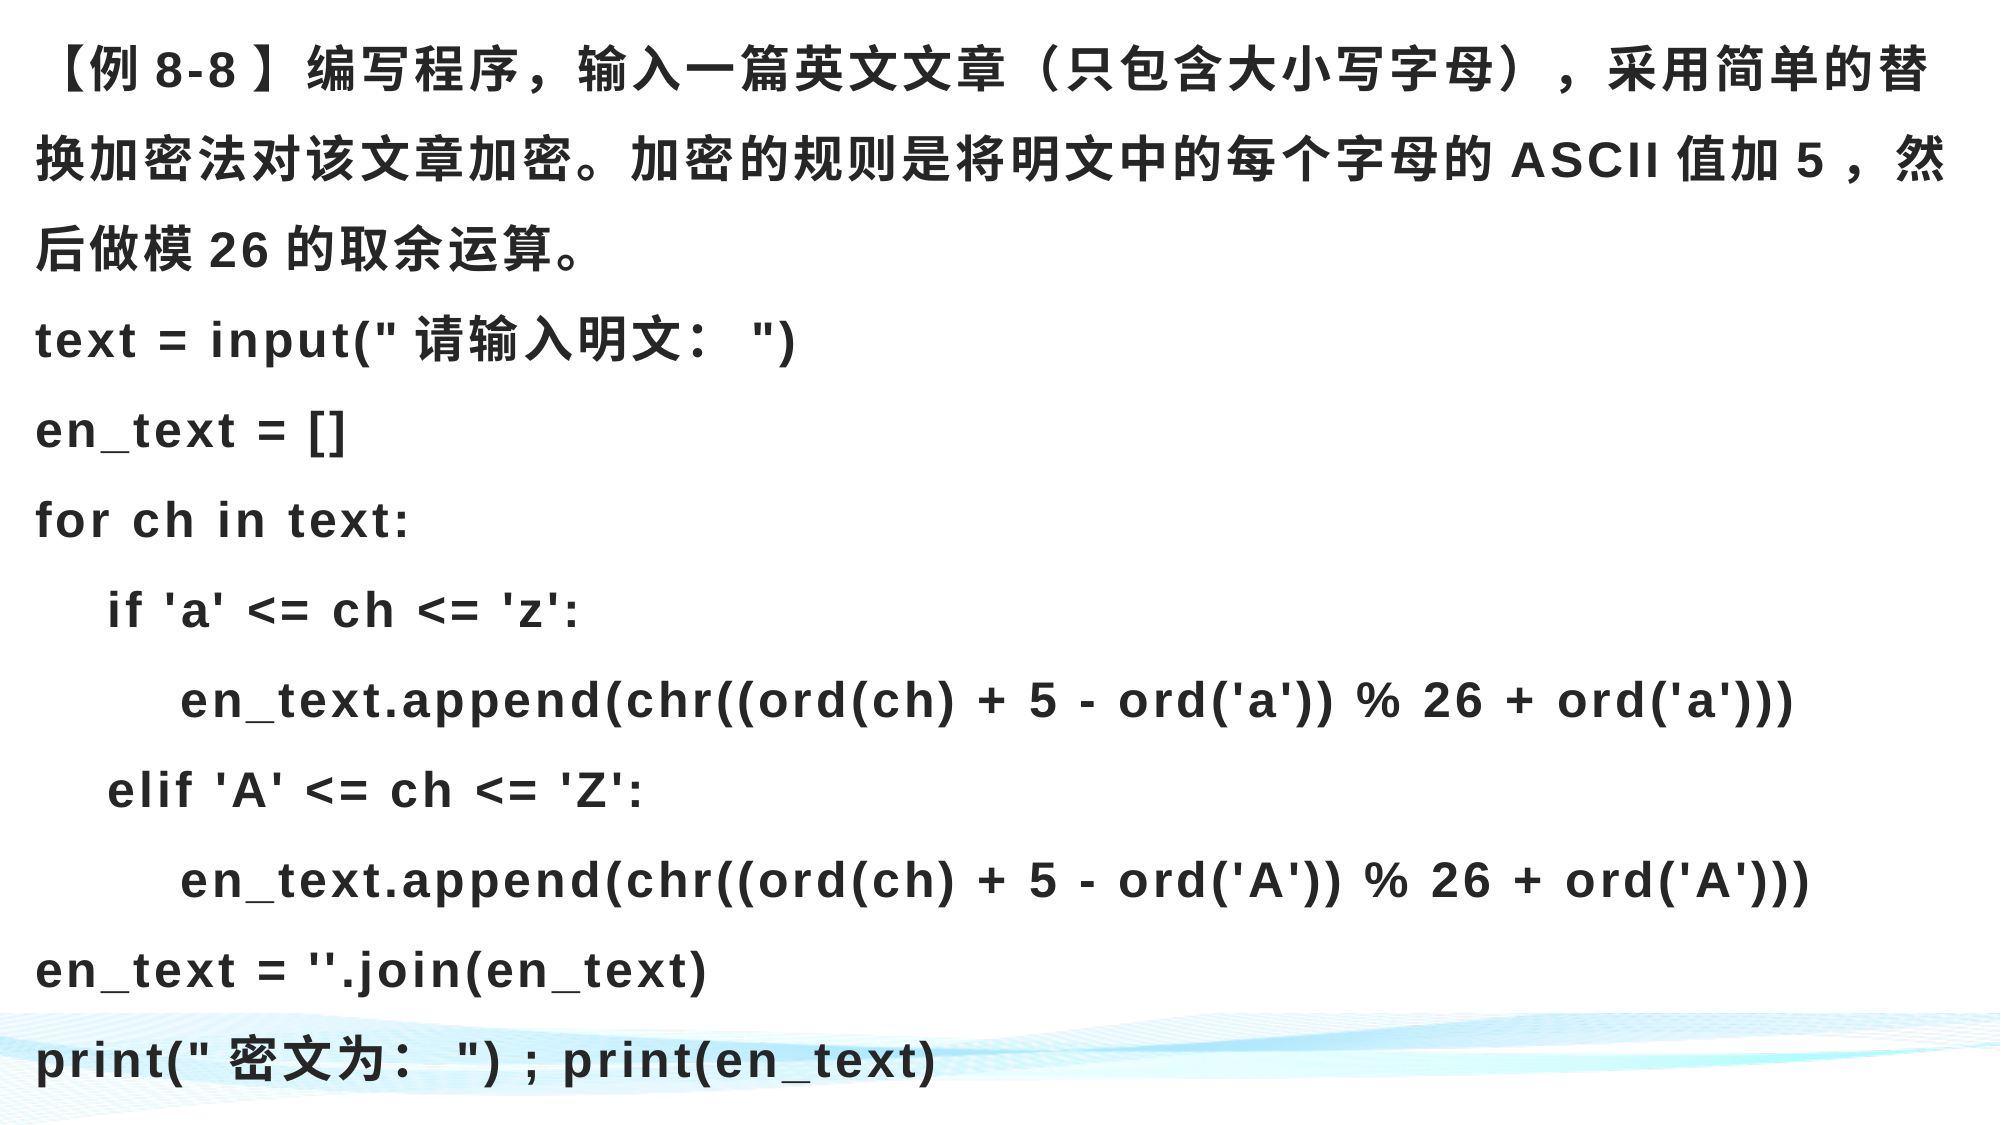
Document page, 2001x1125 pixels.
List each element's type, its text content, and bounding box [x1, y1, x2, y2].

picture [0, 1013, 2000, 1125]
title 【例8-8】编写程序，输入一篇英文文章（只包含大小写字母），采用简单的替换加密法对该文章加密。加密的规则是将明文中的每个字母的ASCII值加5，然后做模26的取余运算。 text = input("请输入明文：") en_text = [] for ch in text: if 'a' <= ch <= 'z': en_text.append(chr((ord(ch) + 5 - ord('a')) % 26 + ord('a'))) elif 'A' <= ch <= 'Z': en_text.append(chr((ord(ch) + 5 - ord('A')) % 26 + ord('A'))) en_text = ''.join(en_text) print("密文为：") ; print(en_text) [20, 0, 1975, 1109]
